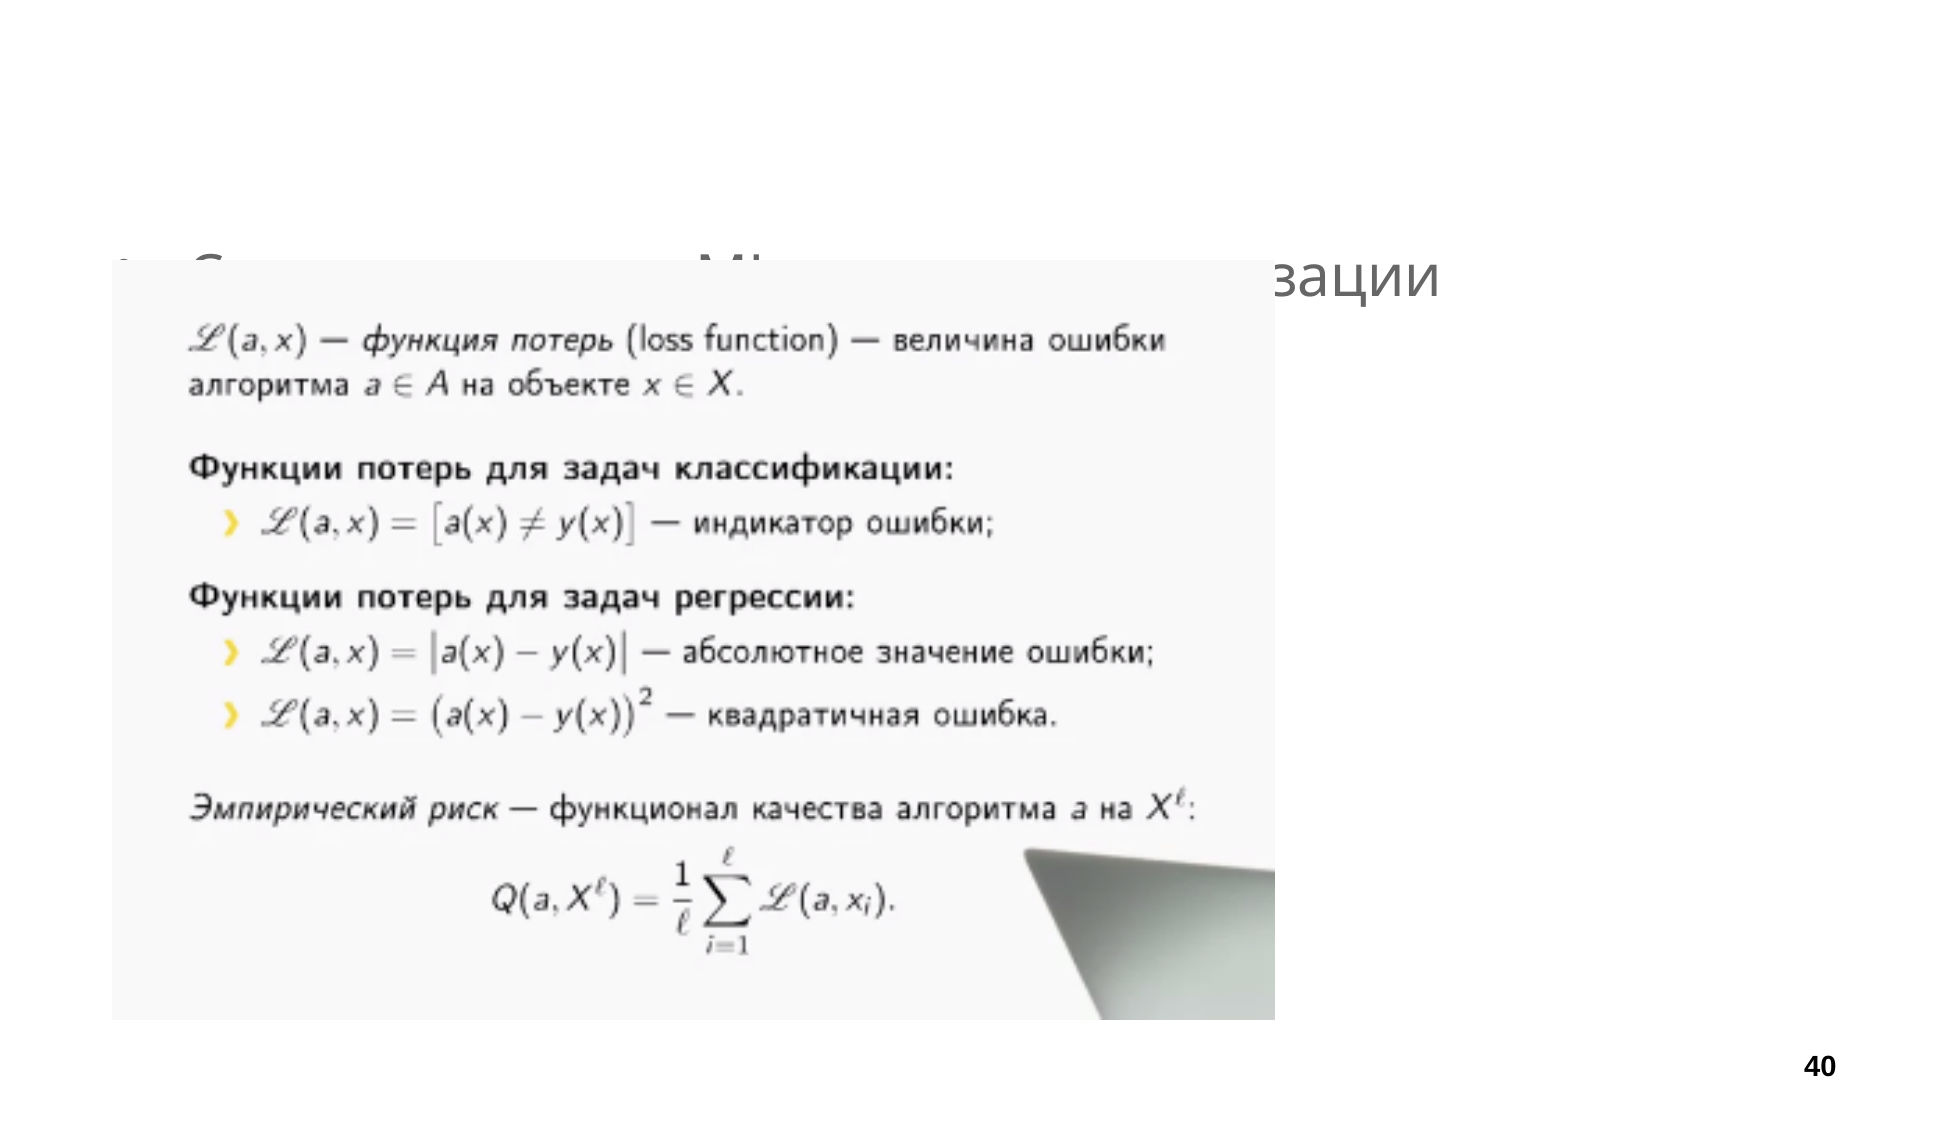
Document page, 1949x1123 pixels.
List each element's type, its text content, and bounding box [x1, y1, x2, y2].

list Сведение задачи ML к задаче оптимизации [99, 231, 1852, 1008]
slide_number 40 [1396, 1040, 1852, 1100]
picture [112, 259, 1276, 1020]
